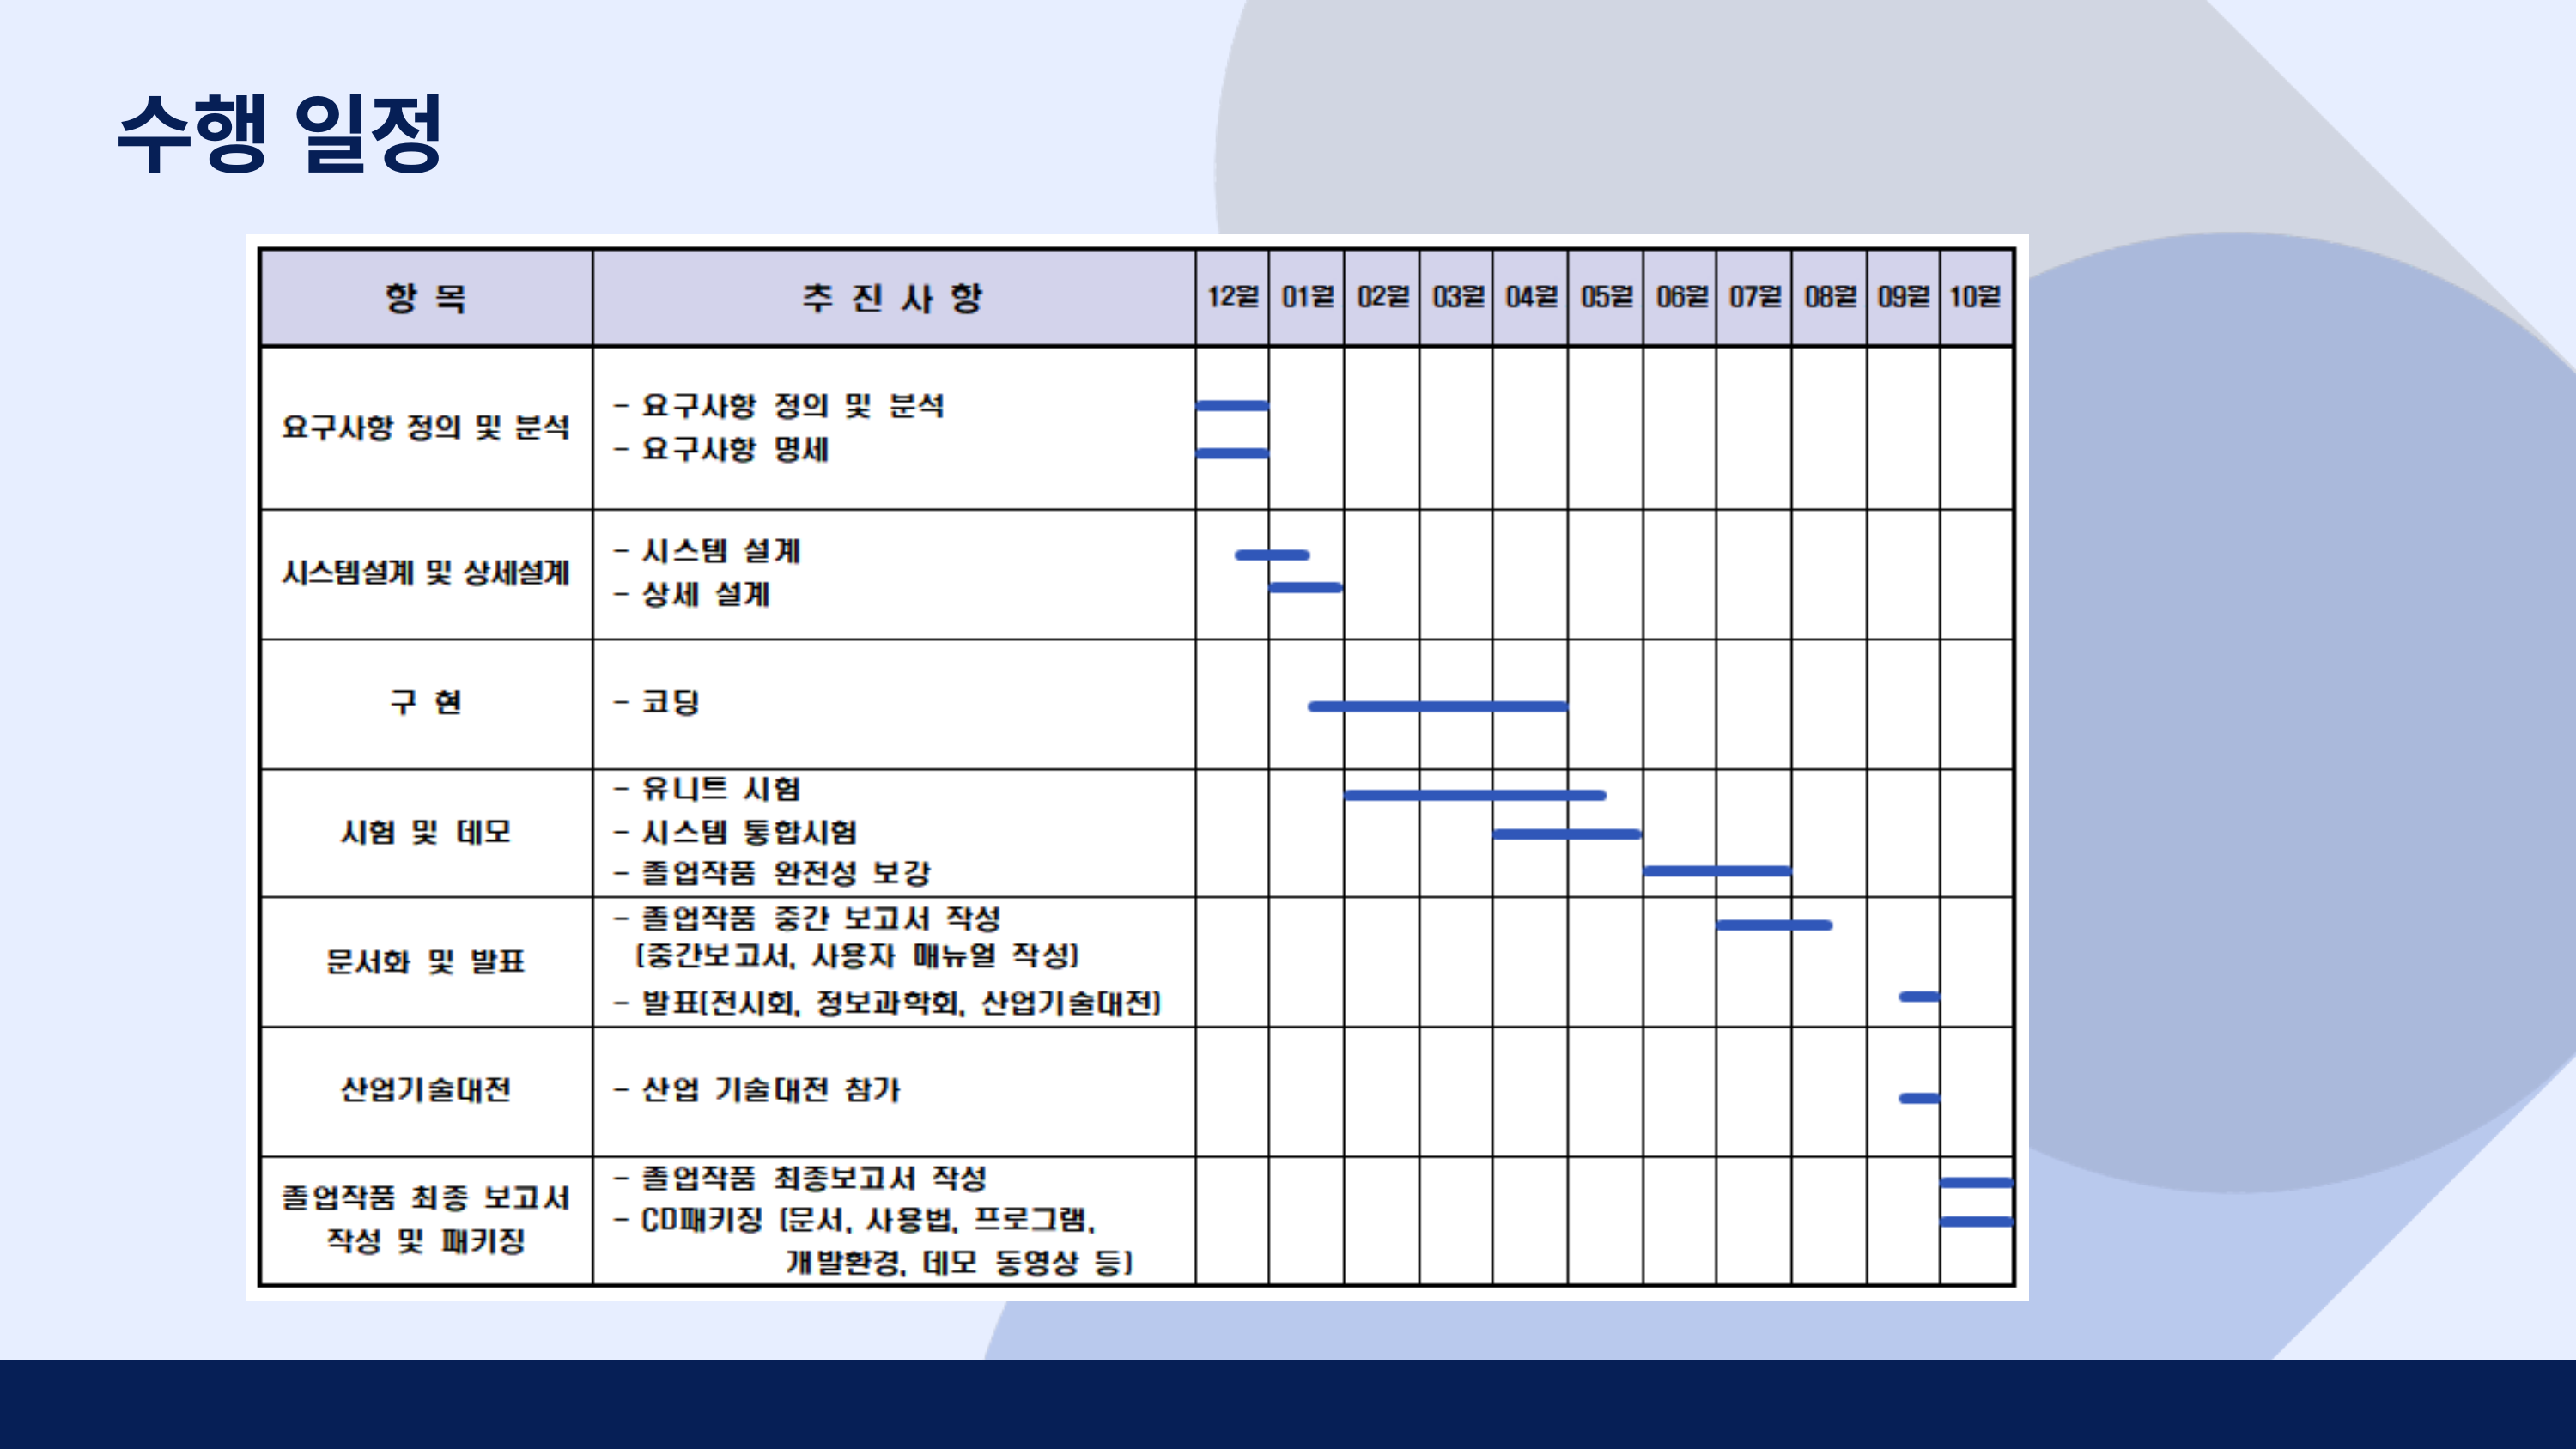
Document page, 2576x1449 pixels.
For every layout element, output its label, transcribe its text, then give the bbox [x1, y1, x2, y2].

text_box 수행 일정 [102, 73, 1098, 190]
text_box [0, 1359, 2576, 1449]
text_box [1103, 0, 2576, 624]
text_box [798, 627, 2576, 1359]
picture [246, 190, 2030, 1301]
